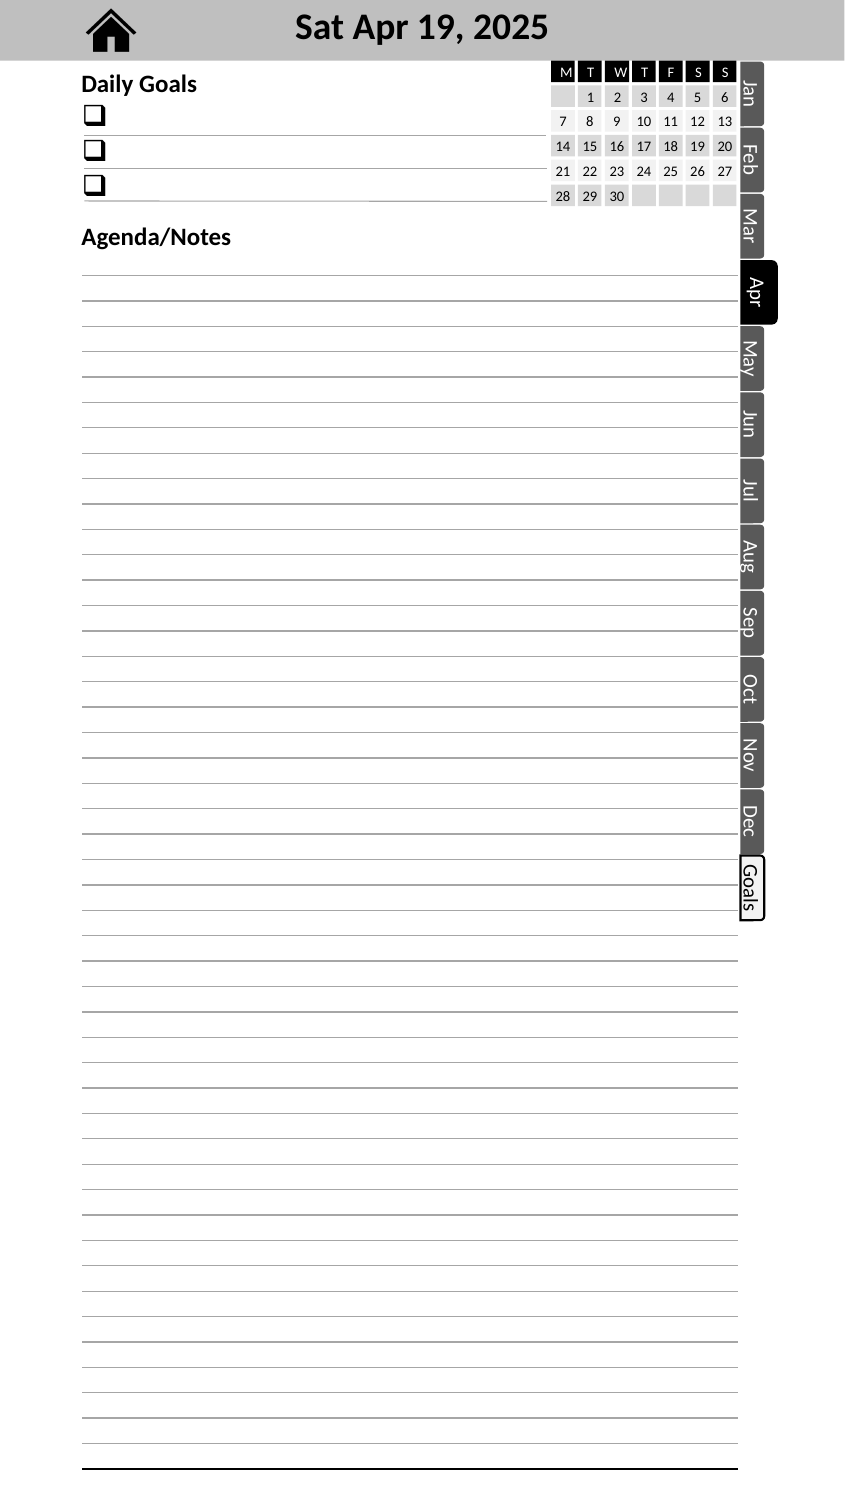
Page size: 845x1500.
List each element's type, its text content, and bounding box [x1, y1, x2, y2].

list Sat Apr 19, 2025 [190, 0, 655, 61]
picture [82, 1, 140, 59]
